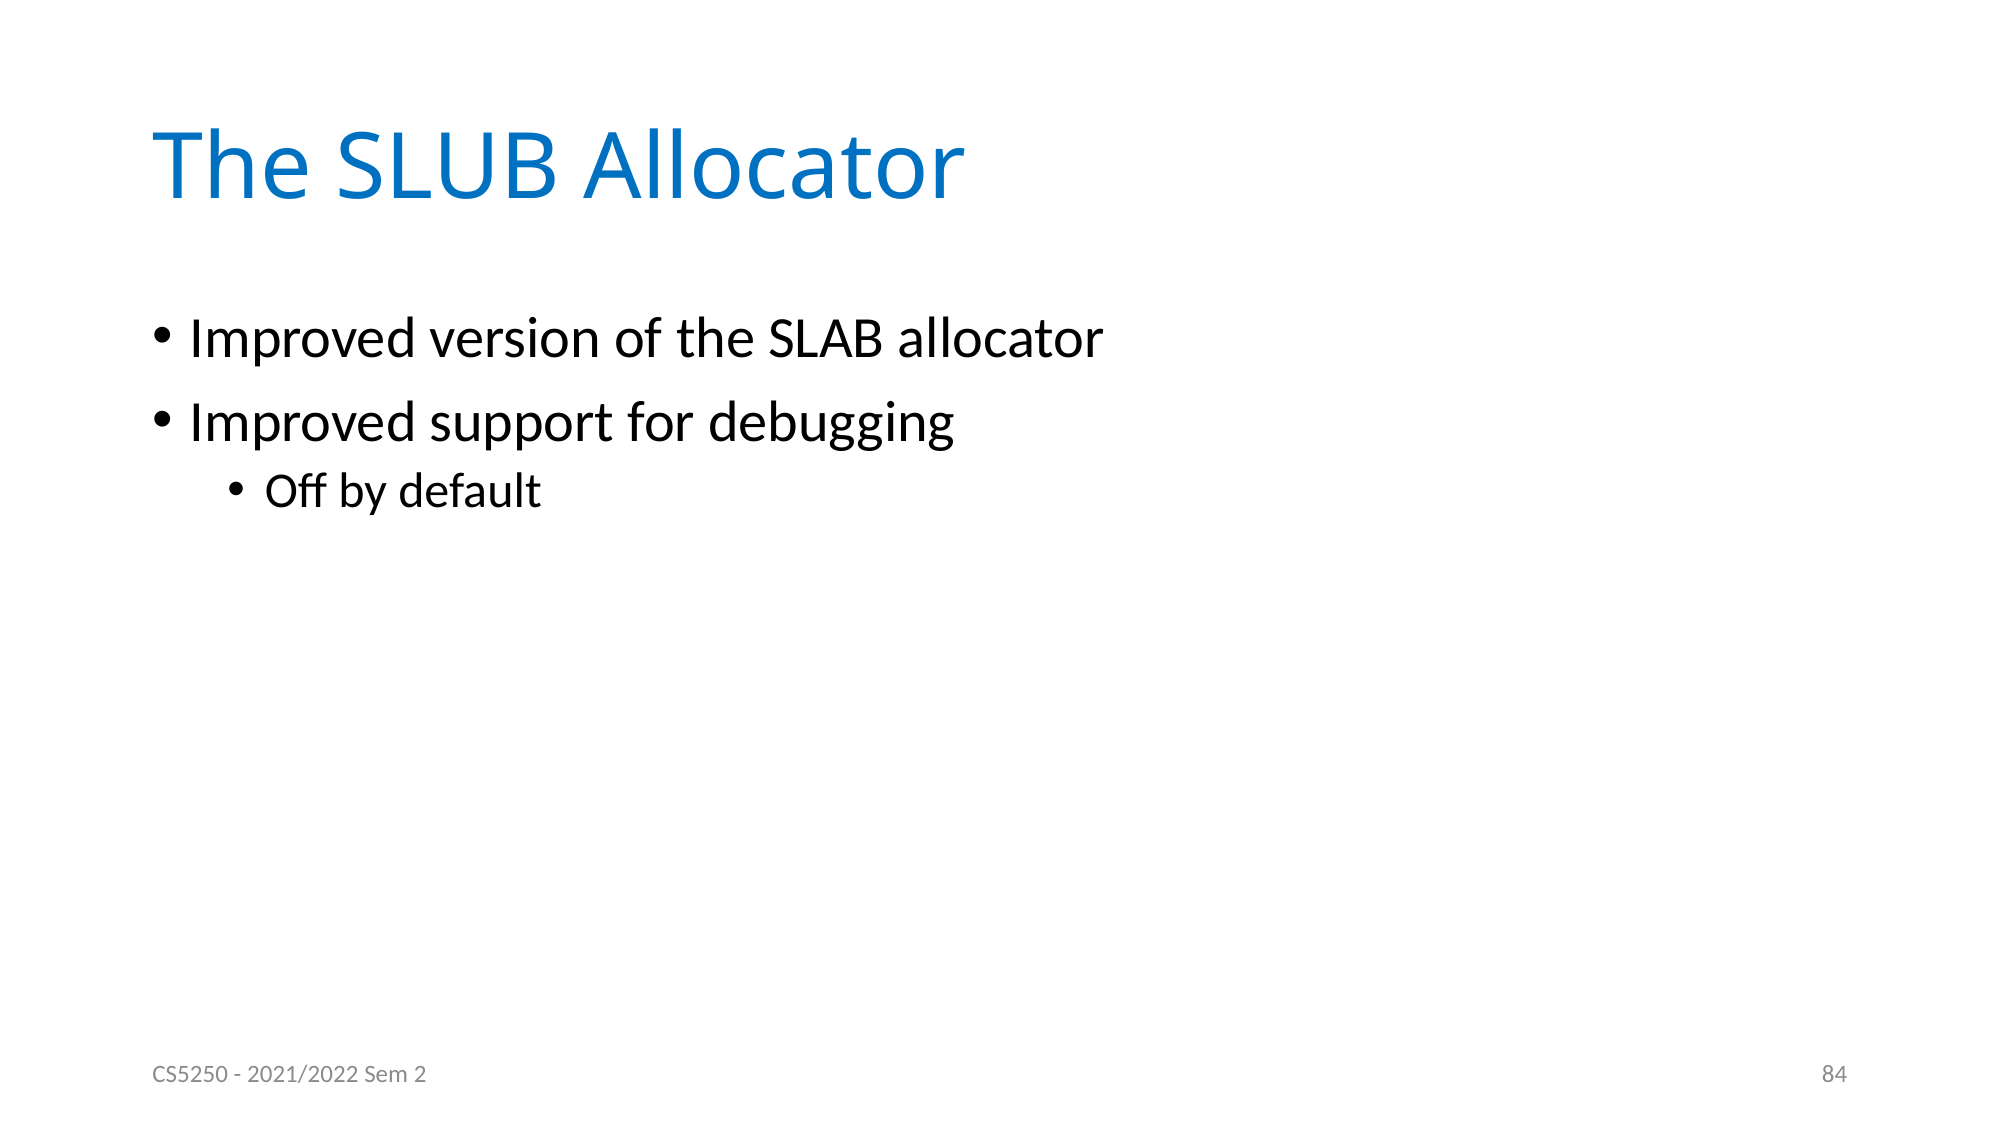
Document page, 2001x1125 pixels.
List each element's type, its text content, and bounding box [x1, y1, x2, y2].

slide_number CS5250 - 2021/2022 Sem 2 [137, 1042, 588, 1103]
list Improved version of the SLAB allocator Improved support for debugging Off by default [137, 299, 1863, 1014]
title The SLUB Allocator [137, 59, 1863, 278]
slide_number 84 [1412, 1042, 1863, 1103]
